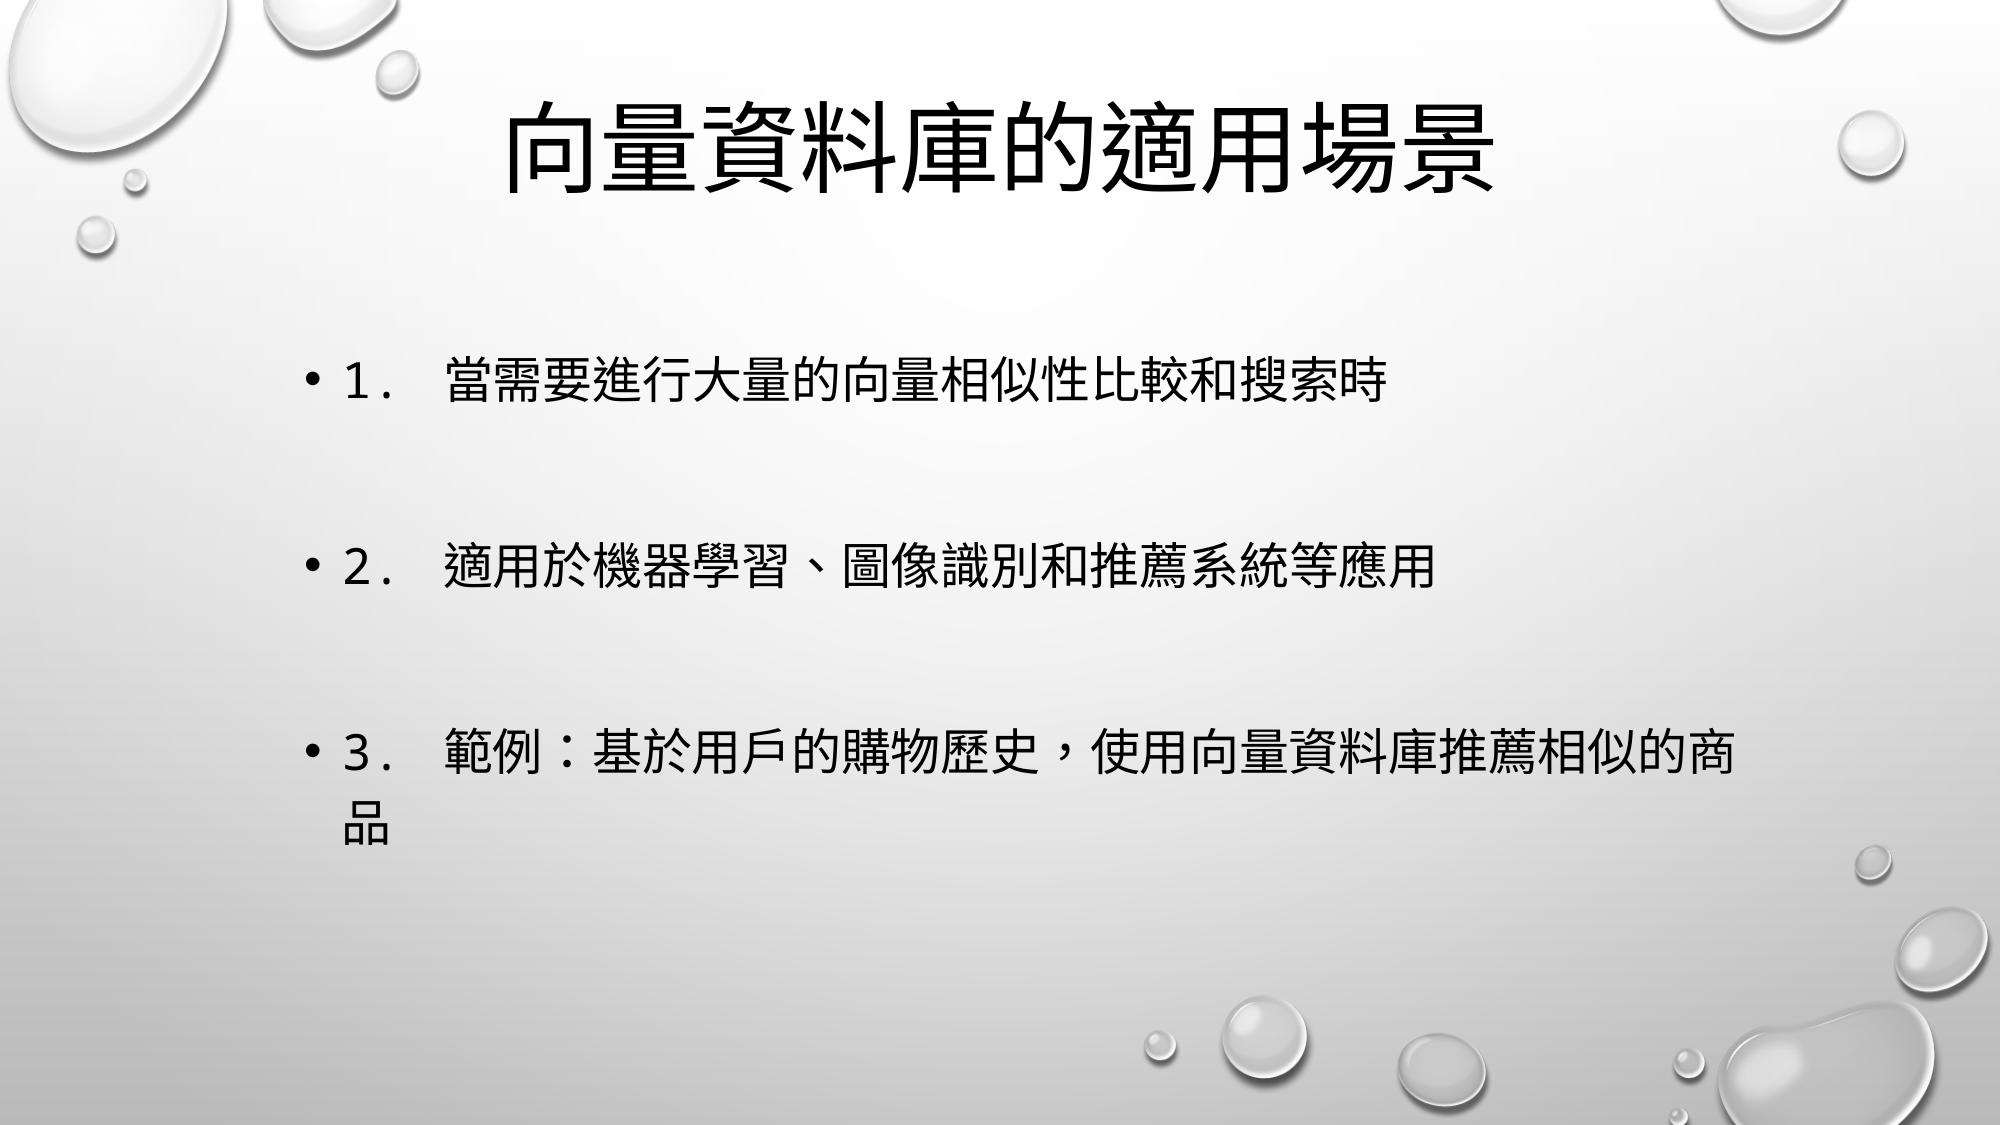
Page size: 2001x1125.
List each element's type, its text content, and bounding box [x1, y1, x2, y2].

title 向量資料庫的適用場景 [149, 22, 1851, 285]
text_box 1. 當需要進行大量的向量相似性比較和搜索時 2. 適用於機器學習、圖像識別和推薦系統等應用 3. 範例：基於用戶的購物歷史，使用向量資料庫推薦相似的商品 [289, 329, 1800, 448]
picture [0, 0, 2000, 1125]
